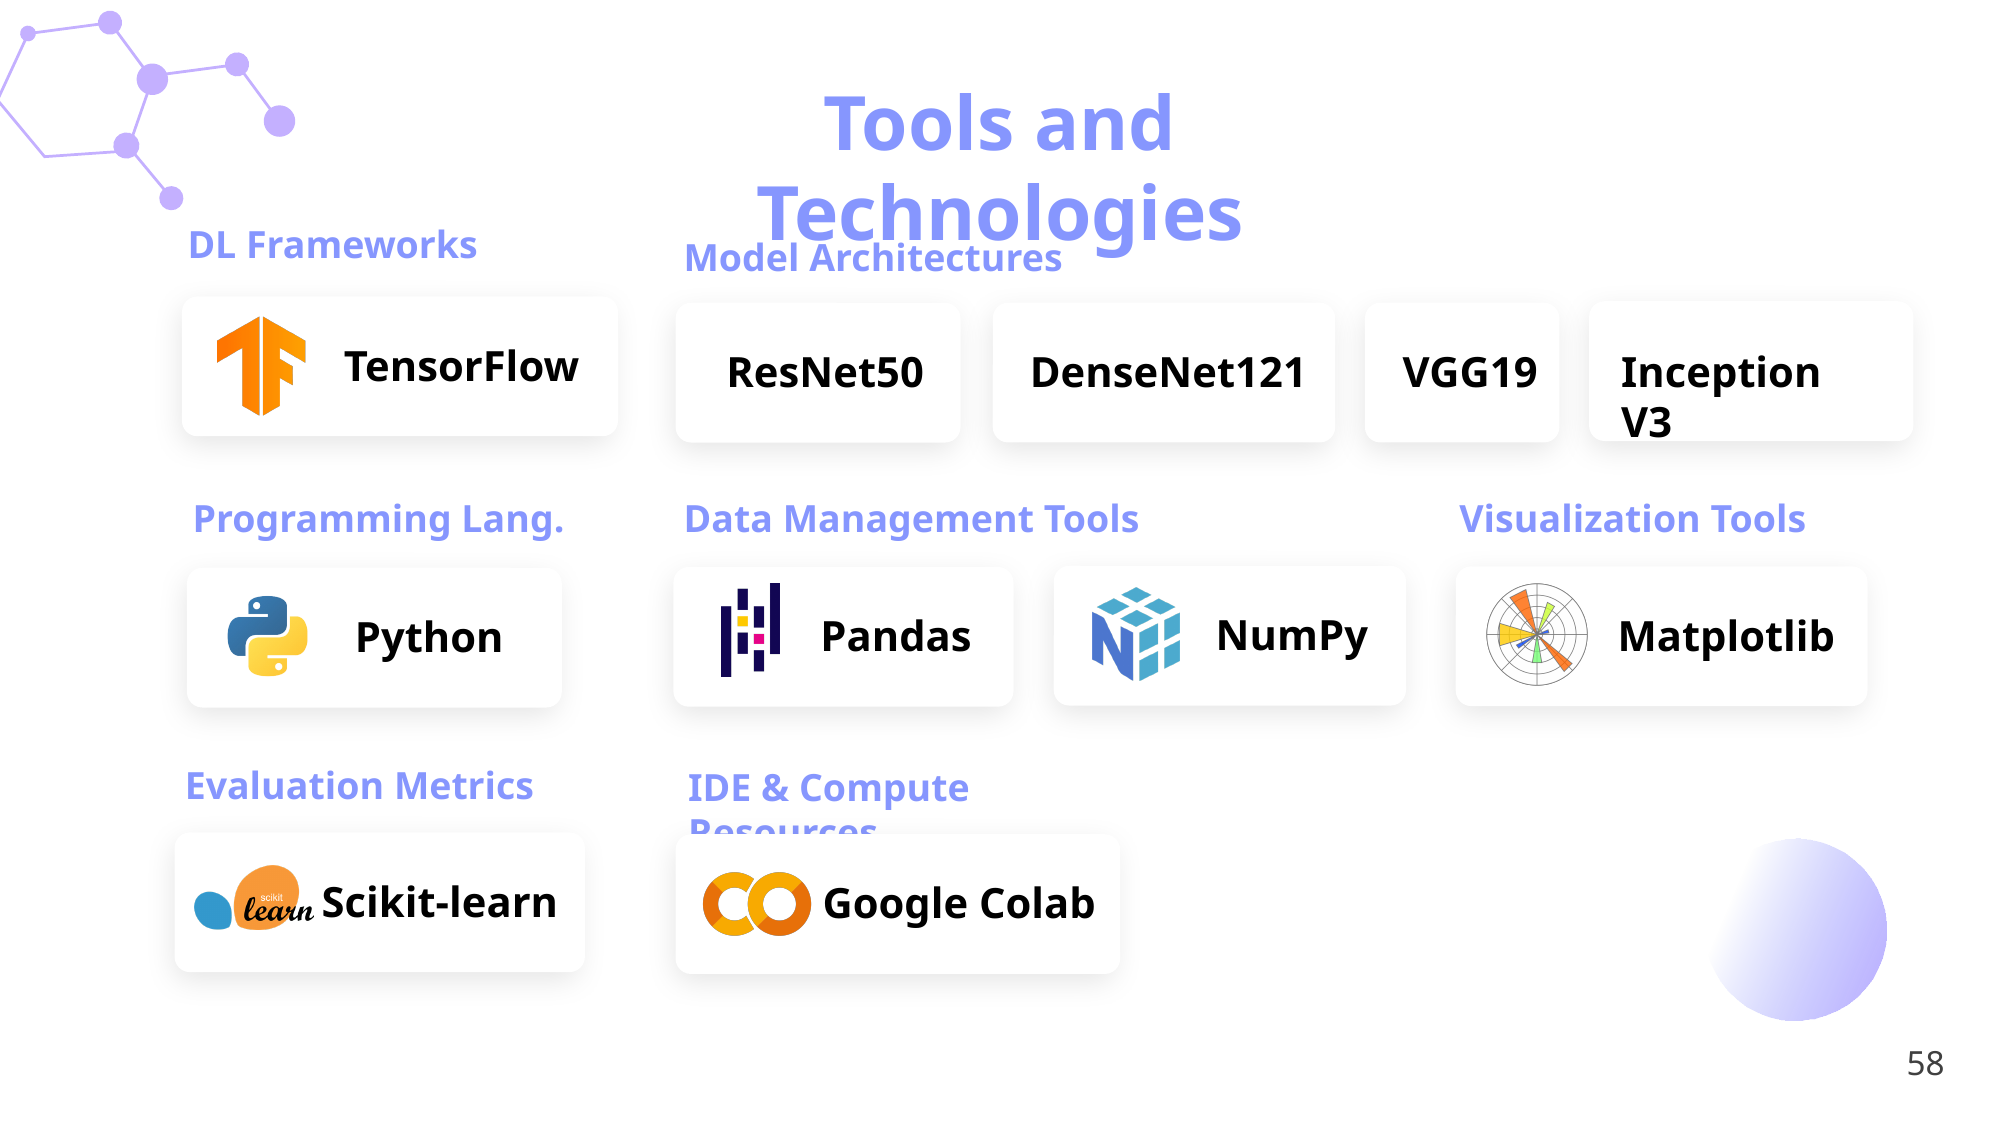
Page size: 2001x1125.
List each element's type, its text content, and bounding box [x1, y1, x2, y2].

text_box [675, 302, 961, 443]
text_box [1053, 565, 1407, 706]
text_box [186, 567, 562, 708]
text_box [181, 296, 642, 437]
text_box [0, 5, 295, 216]
text_box IDE & Compute Resources [673, 756, 1184, 862]
text_box DL Frameworks [172, 213, 502, 274]
text_box Evaluation Metrics [170, 754, 614, 815]
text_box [1364, 302, 1560, 443]
text_box Tools and Technologies [606, 68, 1394, 263]
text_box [992, 302, 1336, 443]
text_box Model Architectures [668, 226, 1103, 287]
text_box [1704, 838, 1887, 1021]
text_box Visualization Tools [1444, 487, 1956, 548]
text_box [673, 566, 1014, 707]
text_box Programming Lang. [177, 487, 622, 548]
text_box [174, 832, 585, 973]
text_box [668, 834, 1129, 974]
text_box Data Management Tools [668, 487, 1180, 548]
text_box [1455, 566, 1868, 707]
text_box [1589, 301, 1914, 441]
